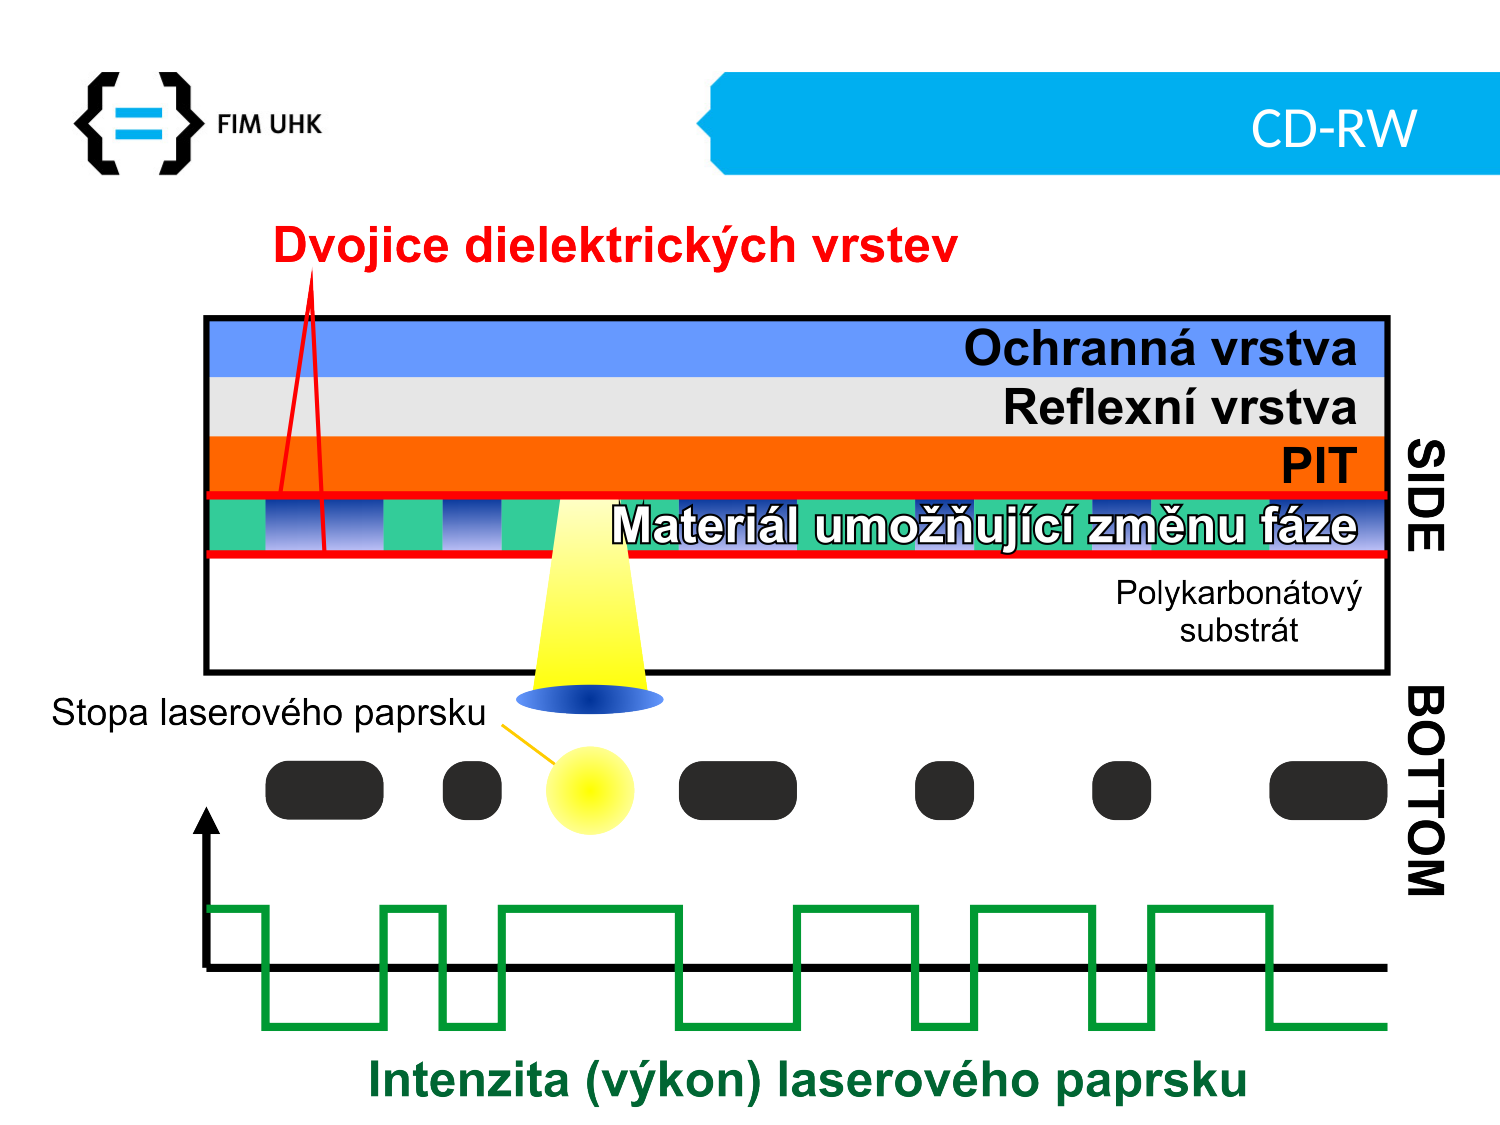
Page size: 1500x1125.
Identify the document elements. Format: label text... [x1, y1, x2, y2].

picture [0, 0, 1500, 1125]
title CD-RW [766, 78, 1434, 169]
